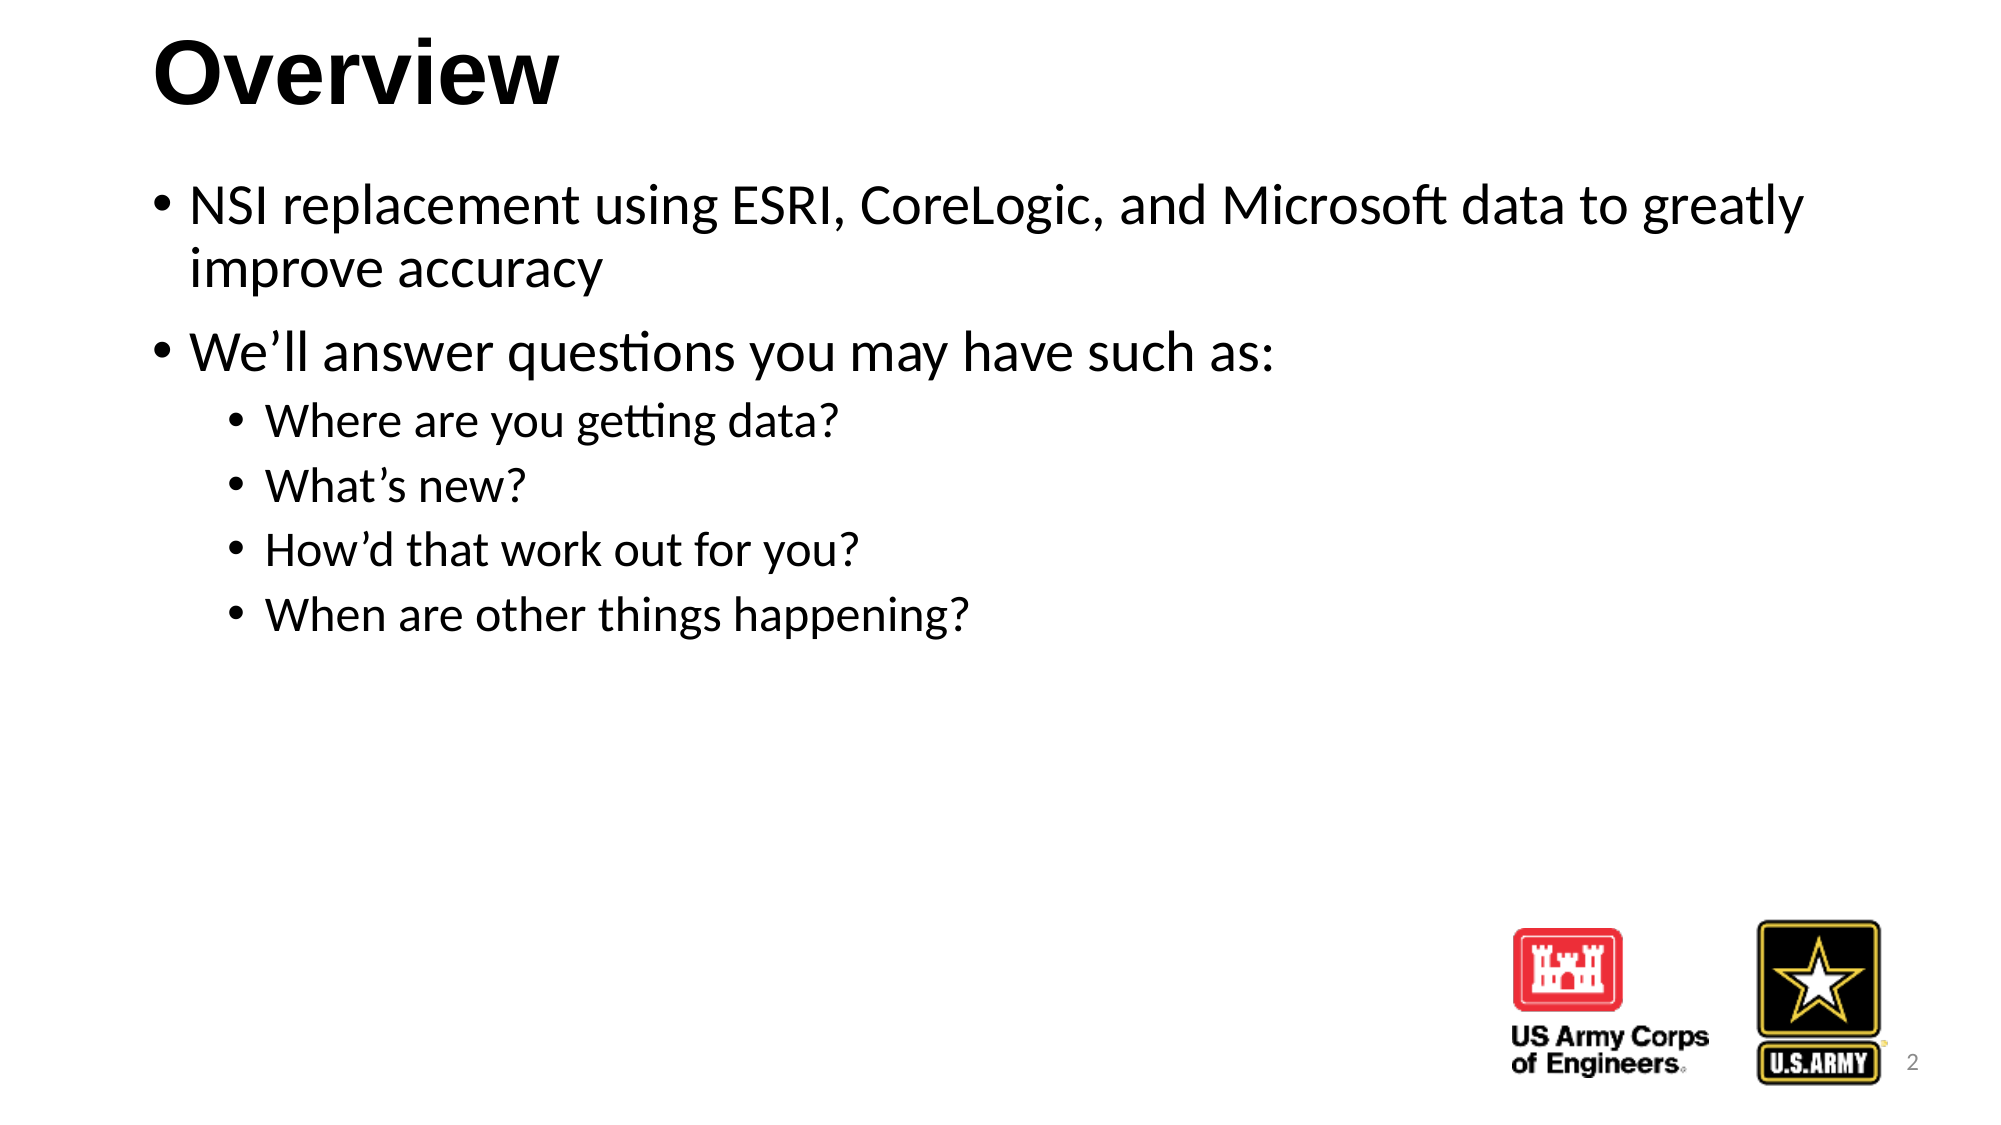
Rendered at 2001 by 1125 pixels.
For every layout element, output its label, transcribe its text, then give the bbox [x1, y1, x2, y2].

title Overview [137, 0, 1863, 150]
picture [1512, 881, 1950, 1125]
slide_number 2 [1484, 1030, 1935, 1091]
list NSI replacement using ESRI, CoreLogic, and Microsoft data to greatly improve accuracy We’ll answer questions you may have such as: Where are you getting data? What’s new? How’d that work out for you? When are other things happening? [137, 167, 1863, 1014]
